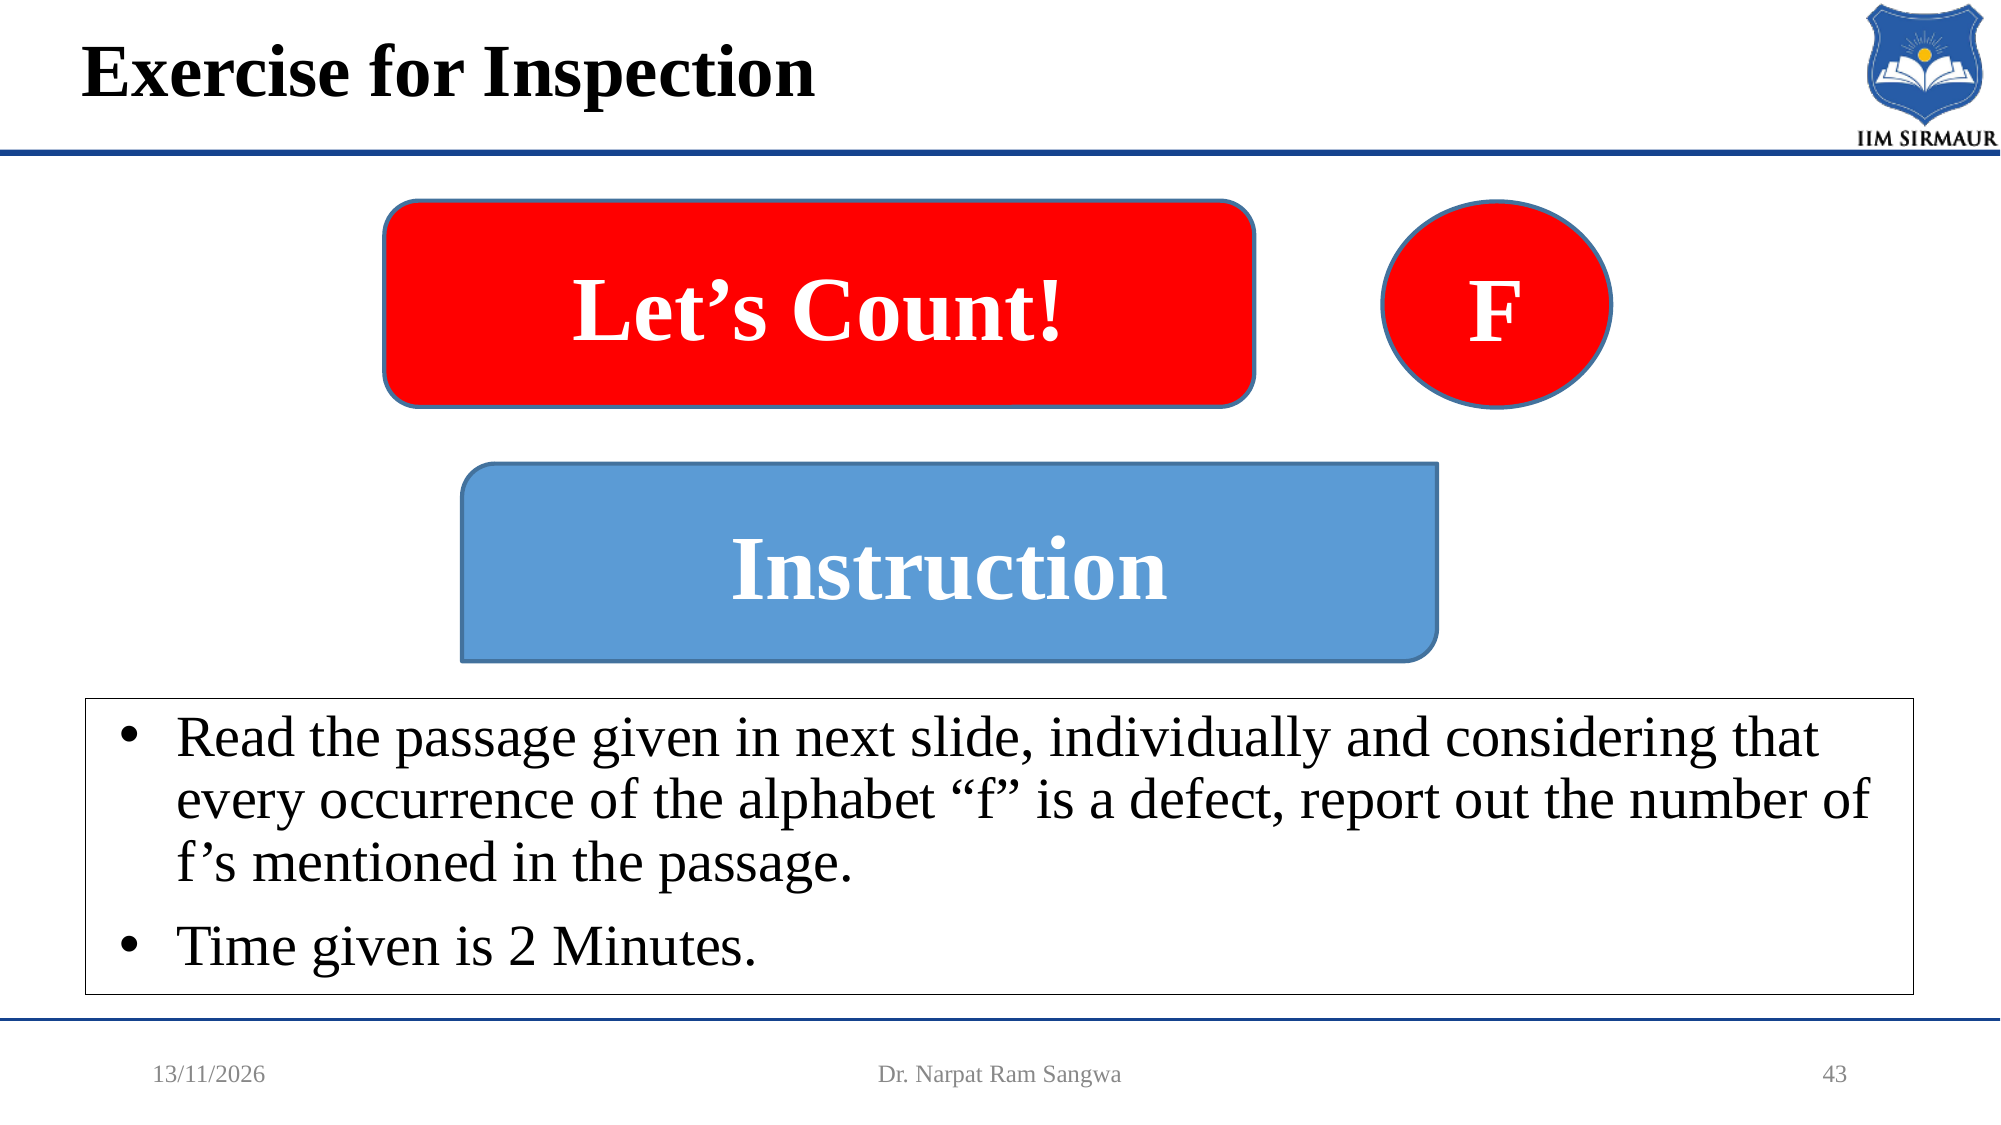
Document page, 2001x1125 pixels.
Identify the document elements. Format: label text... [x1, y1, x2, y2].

text_box Instruction [459, 461, 1440, 664]
text_box F [1380, 199, 1614, 410]
text_box Let’s Count! [382, 198, 1257, 409]
list Read the passage given in next slide, individually and considering that every occurrence of the alphabet “f” is a defect, report out the number of f’s mentioned in the passage. Time given is 2 Minutes. [85, 698, 1914, 995]
slide_number 43 [1412, 1042, 1863, 1103]
footer Dr. Narpat Ram Sangwa [662, 1042, 1338, 1103]
picture [1855, 1, 2000, 147]
title Exercise for Inspection [66, 24, 1833, 137]
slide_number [137, 1042, 588, 1103]
